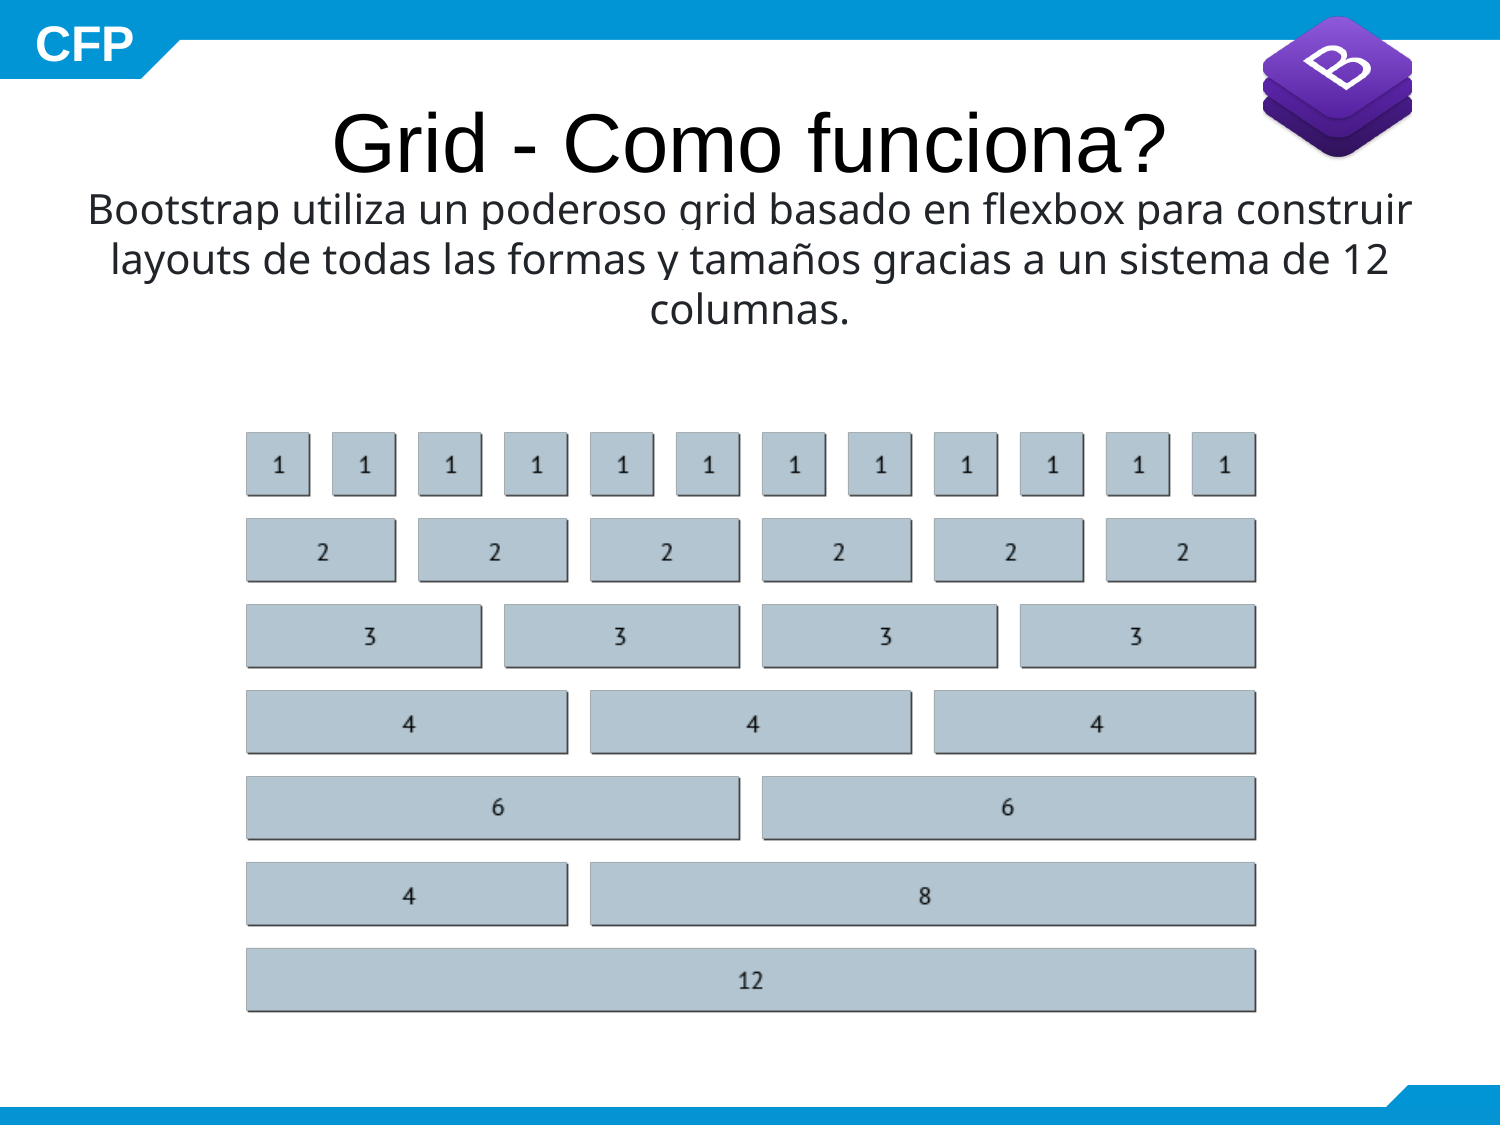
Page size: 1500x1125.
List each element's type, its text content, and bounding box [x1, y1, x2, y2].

title Grid - Como funciona? [103, 45, 1397, 182]
text_box Bootstrap utiliza un poderoso grid basado en flexbox para construir layouts de todas las formas y tamaños gracias a un sistema de 12 columnas. [45, 182, 1455, 383]
picture [1262, 17, 1413, 163]
picture [220, 402, 1280, 1037]
